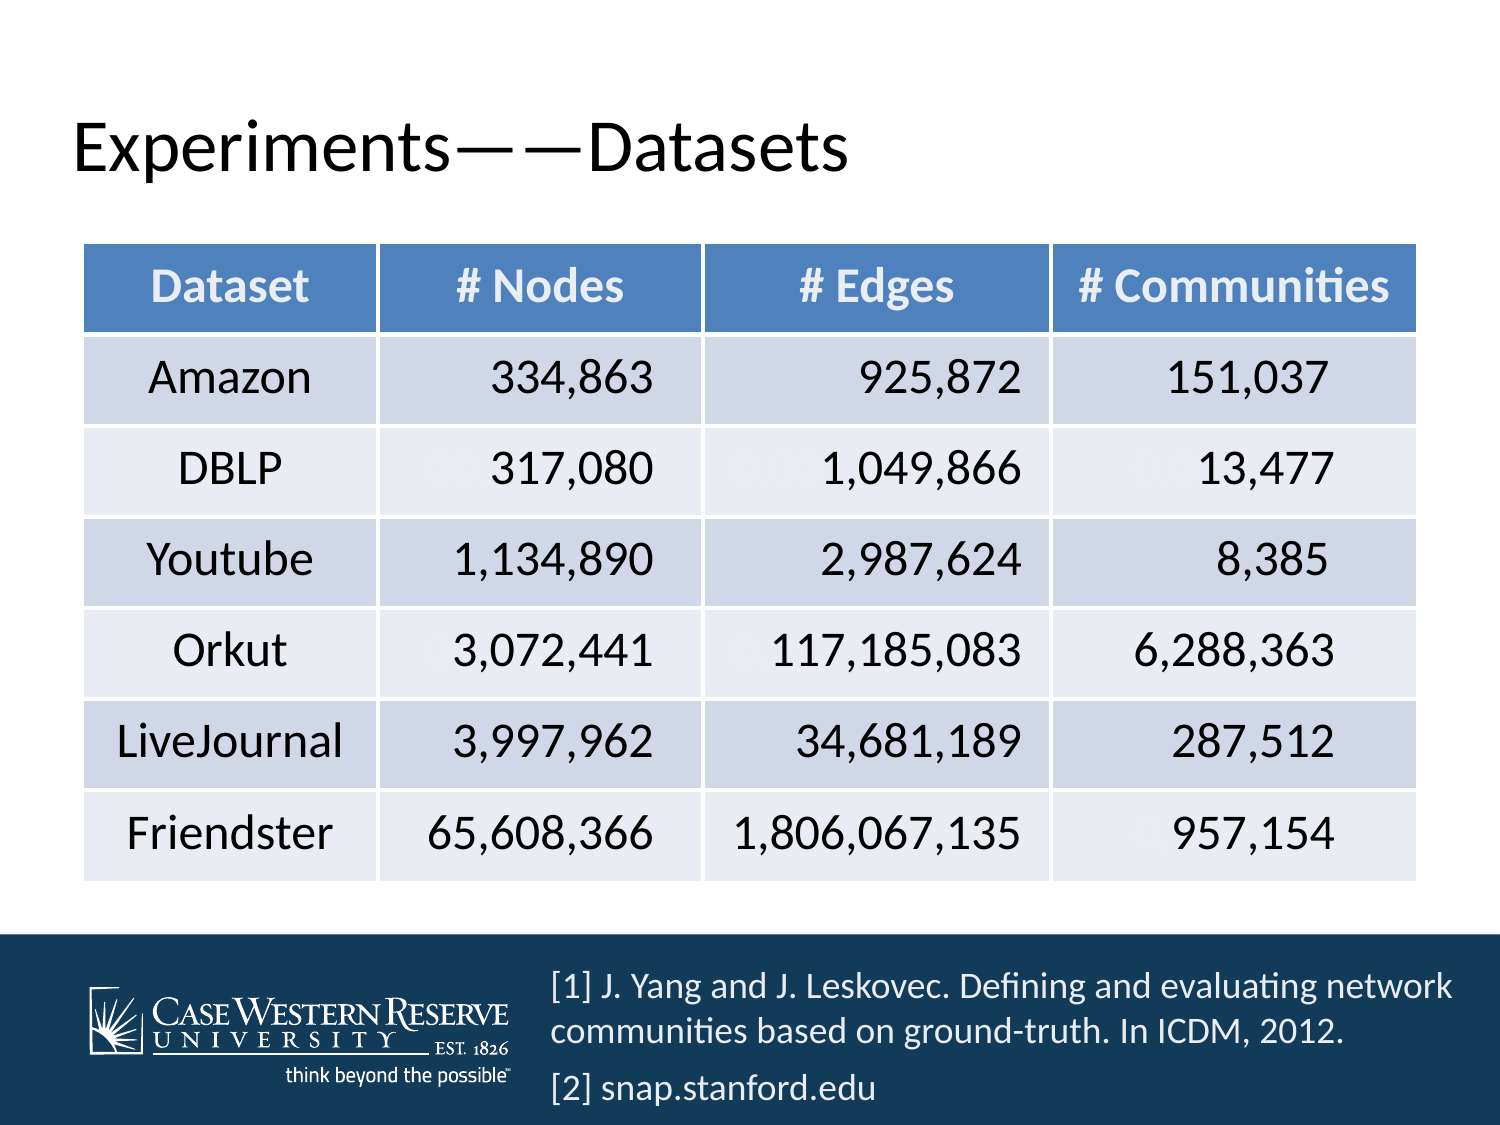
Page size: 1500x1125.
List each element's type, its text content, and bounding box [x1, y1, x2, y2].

table_cell 0,117,185,083 [705, 610, 1049, 697]
table_cell 1,806,067,135 [705, 792, 1049, 881]
table_cell 0,034,681,189 [705, 701, 1049, 788]
table_cell Friendster [84, 792, 376, 881]
table_cell Youtube [84, 519, 376, 606]
table_cell DBLP [84, 428, 376, 515]
table_header Dataset [84, 244, 376, 332]
table_cell 00,334,863 [380, 337, 701, 424]
table_header # Communities [1053, 244, 1416, 332]
table_cell 01,134,890 [380, 519, 701, 606]
table_header # Edges [705, 244, 1049, 332]
table_cell LiveJournal [84, 701, 376, 788]
table_cell 65,608,366 [380, 792, 701, 881]
text_box [1] J. Yang and J. Leskovec. Defining and evaluating network communities based on ground-truth. In ICDM, 2012. [2] snap.stanford.edu [535, 953, 1488, 1111]
table_cell 0,287,512 [1053, 701, 1416, 788]
table_cell Amazon [84, 337, 376, 424]
table_cell 0,001,049,866 [705, 428, 1049, 515]
table_cell Orkut [84, 610, 376, 697]
table_header # Nodes [380, 244, 701, 332]
title Experiments——Datasets [56, 88, 910, 197]
table_cell 6,288,363 [1053, 610, 1416, 697]
table_cell 0,013,477 [1053, 428, 1416, 515]
table_cell 00,317,080 [380, 428, 701, 515]
table_cell 03,072,441 [380, 610, 701, 697]
table_cell 0,957,154 [1053, 792, 1416, 881]
table_cell 0,000,925,872 [705, 337, 1049, 424]
table_cell 03,997,962 [380, 701, 701, 788]
table_cell 0,002,987,624 [705, 519, 1049, 606]
table_cell 0,151,037 [1053, 337, 1416, 424]
table_cell 0,008,385 [1053, 519, 1416, 606]
